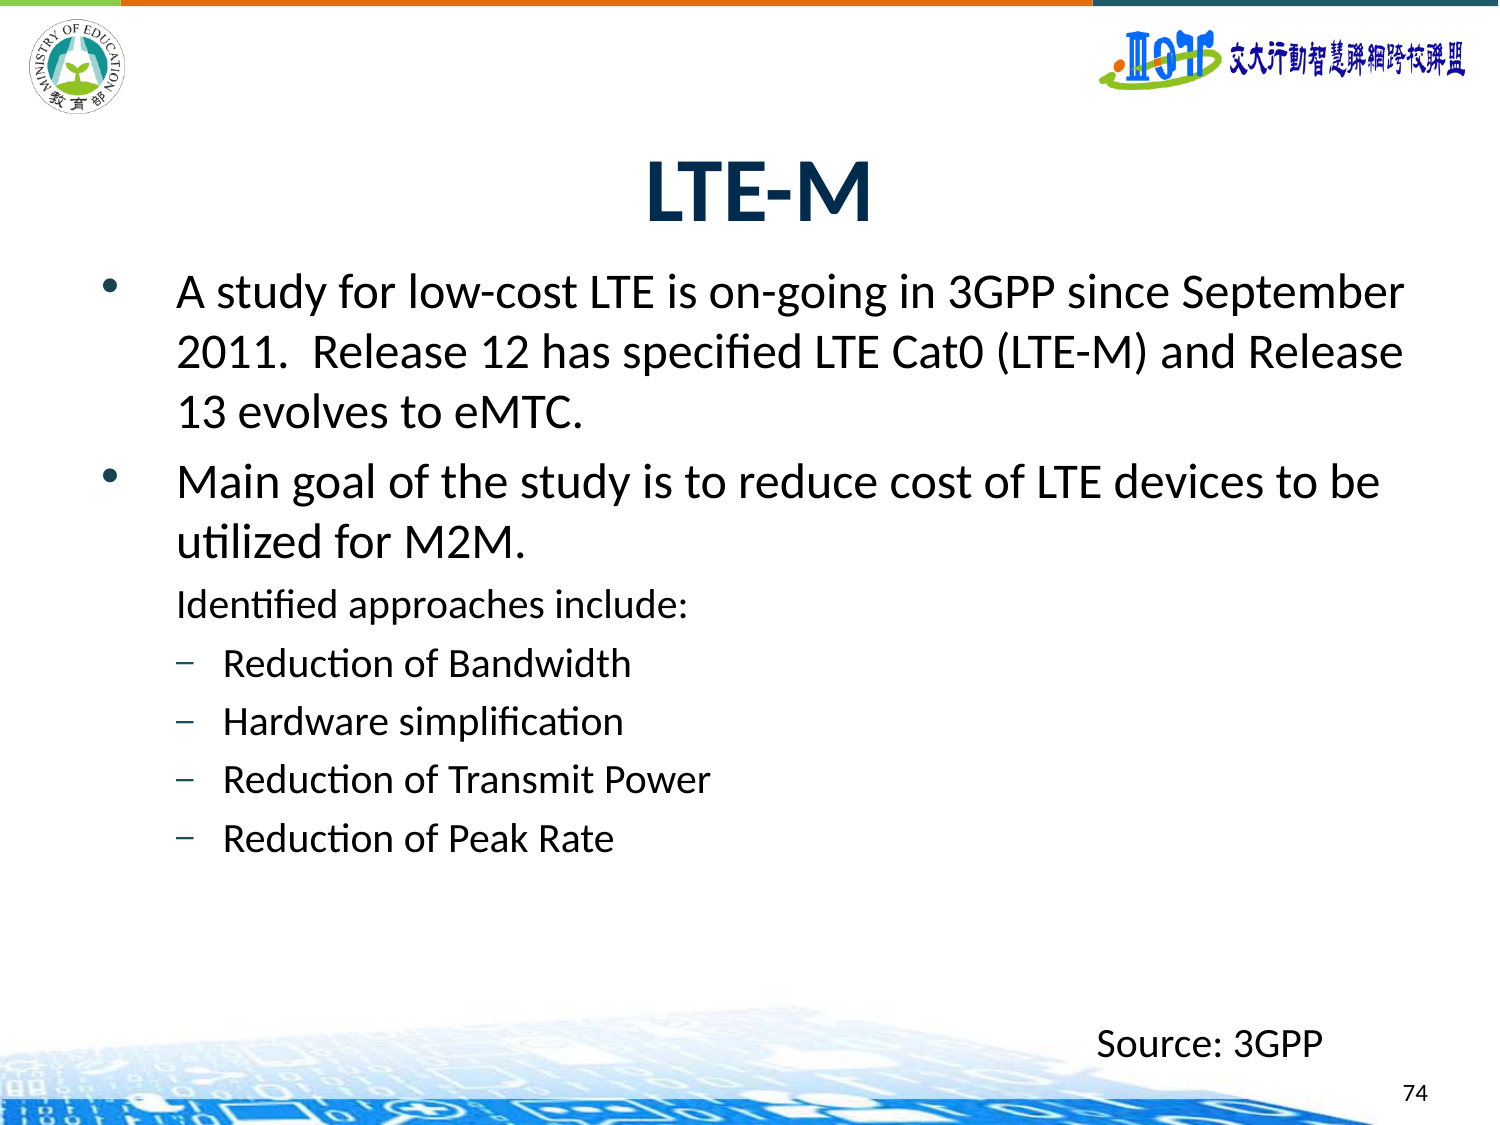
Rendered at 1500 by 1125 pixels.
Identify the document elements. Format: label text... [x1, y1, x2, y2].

picture [29, 19, 125, 114]
slide_number 74 [1387, 1069, 1484, 1125]
picture [1099, 30, 1465, 90]
list A study for low-cost LTE is on-going in 3GPP since September 2011. Release 12 has specified LTE Cat0 (LTE-M) and Release 13 evolves to eMTC. Main goal of the study is to reduce cost of LTE devices to be utilized for M2M. Identified approaches include: Reduction of Bandwidth Hardware simplification Reduction of Transmit Power Reduction of Peak Rate [85, 251, 1436, 978]
picture [0, 987, 1377, 1125]
text_box Source: 3GPP [1081, 1008, 1339, 1074]
title LTE-M [85, 101, 1436, 251]
